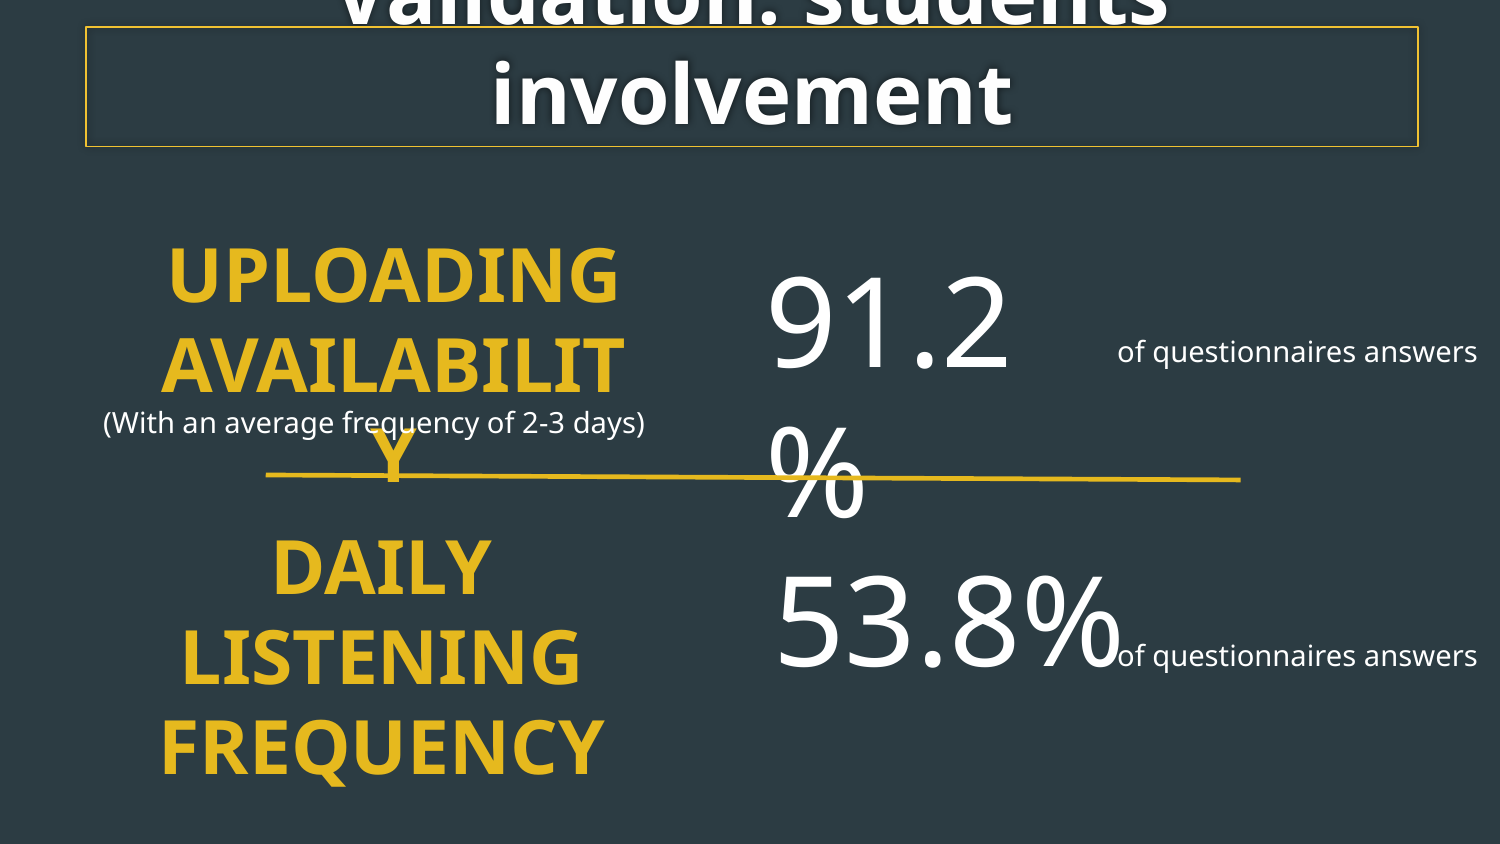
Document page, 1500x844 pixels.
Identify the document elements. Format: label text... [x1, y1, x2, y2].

text_box 53.8% [758, 526, 1177, 707]
text_box UPLOADING AVAILABILITY [129, 212, 660, 388]
text_box 91.2% [750, 227, 1121, 473]
text_box (With an average frequency of 2-3 days) [88, 388, 701, 454]
text_box UPLOADING AVAILABILITY [129, 454, 660, 513]
title Validation: students involvement [86, 27, 1418, 147]
text_box 91.2% [750, 489, 1121, 558]
text_box DAILY LISTENING FREQUENCY [129, 504, 635, 842]
text_box of questionnaires answers [1102, 318, 1500, 384]
text_box of questionnaires answers [1102, 621, 1500, 687]
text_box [265, 474, 1241, 481]
